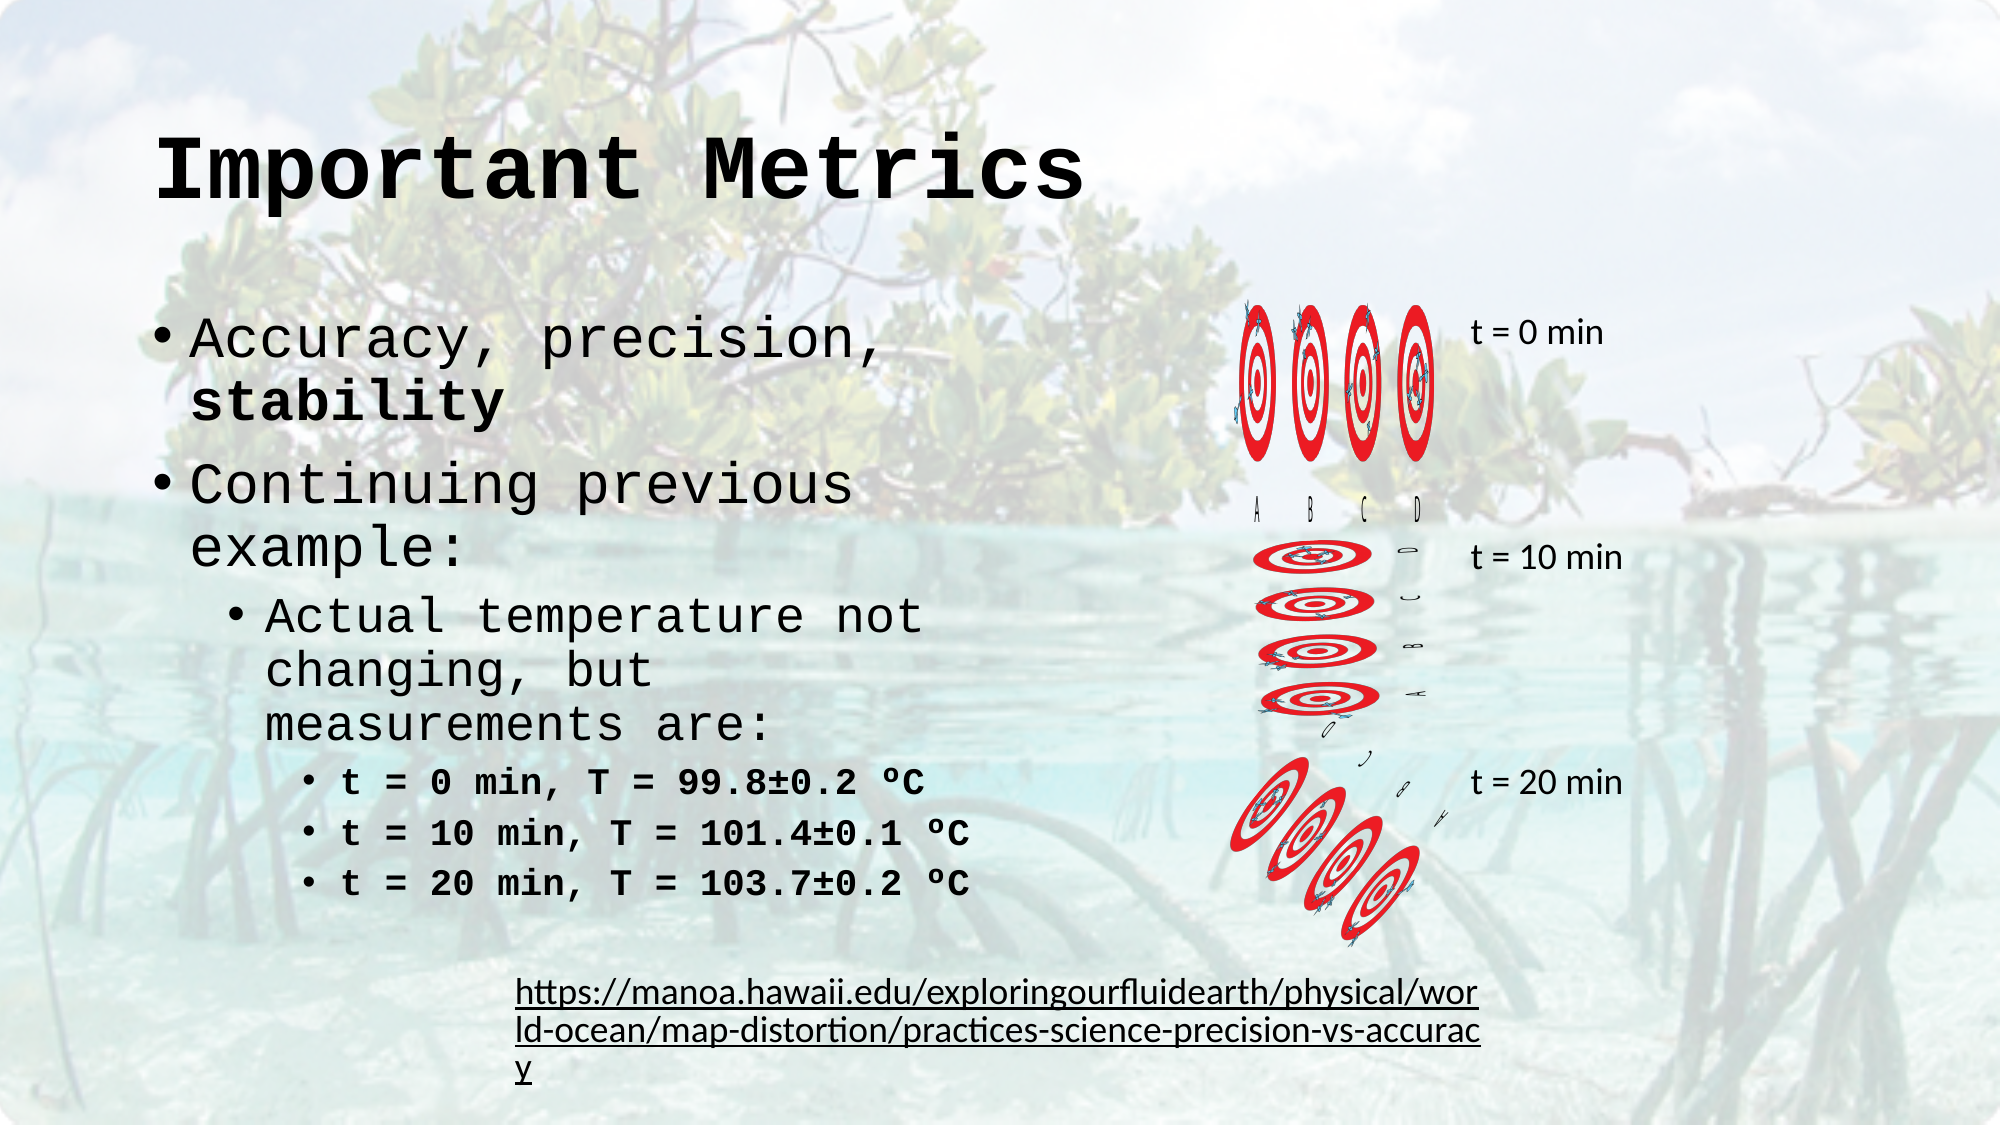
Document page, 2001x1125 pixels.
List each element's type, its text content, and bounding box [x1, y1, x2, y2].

text_box t = 0 min t = 10 min t = 20 min [1455, 299, 1652, 810]
picture [1218, 535, 1466, 954]
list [1234, 299, 1434, 532]
list Accuracy, precision, stability Continuing previous example: Actual temperature not changing, but measurements are: t = 0 min, T = 99.8±0.2 ºC t = 10 min, T = 101.4±0.1 ºC t = 20 min, T = 103.7±0.2 ºC [137, 299, 988, 1014]
text_box https://manoa.hawaii.edu/exploringourfluidearth/physical/world-ocean/map-distortion/practices-science-precision-vs-accuracy [500, 959, 1500, 1065]
title Important Metrics [137, 59, 1863, 278]
